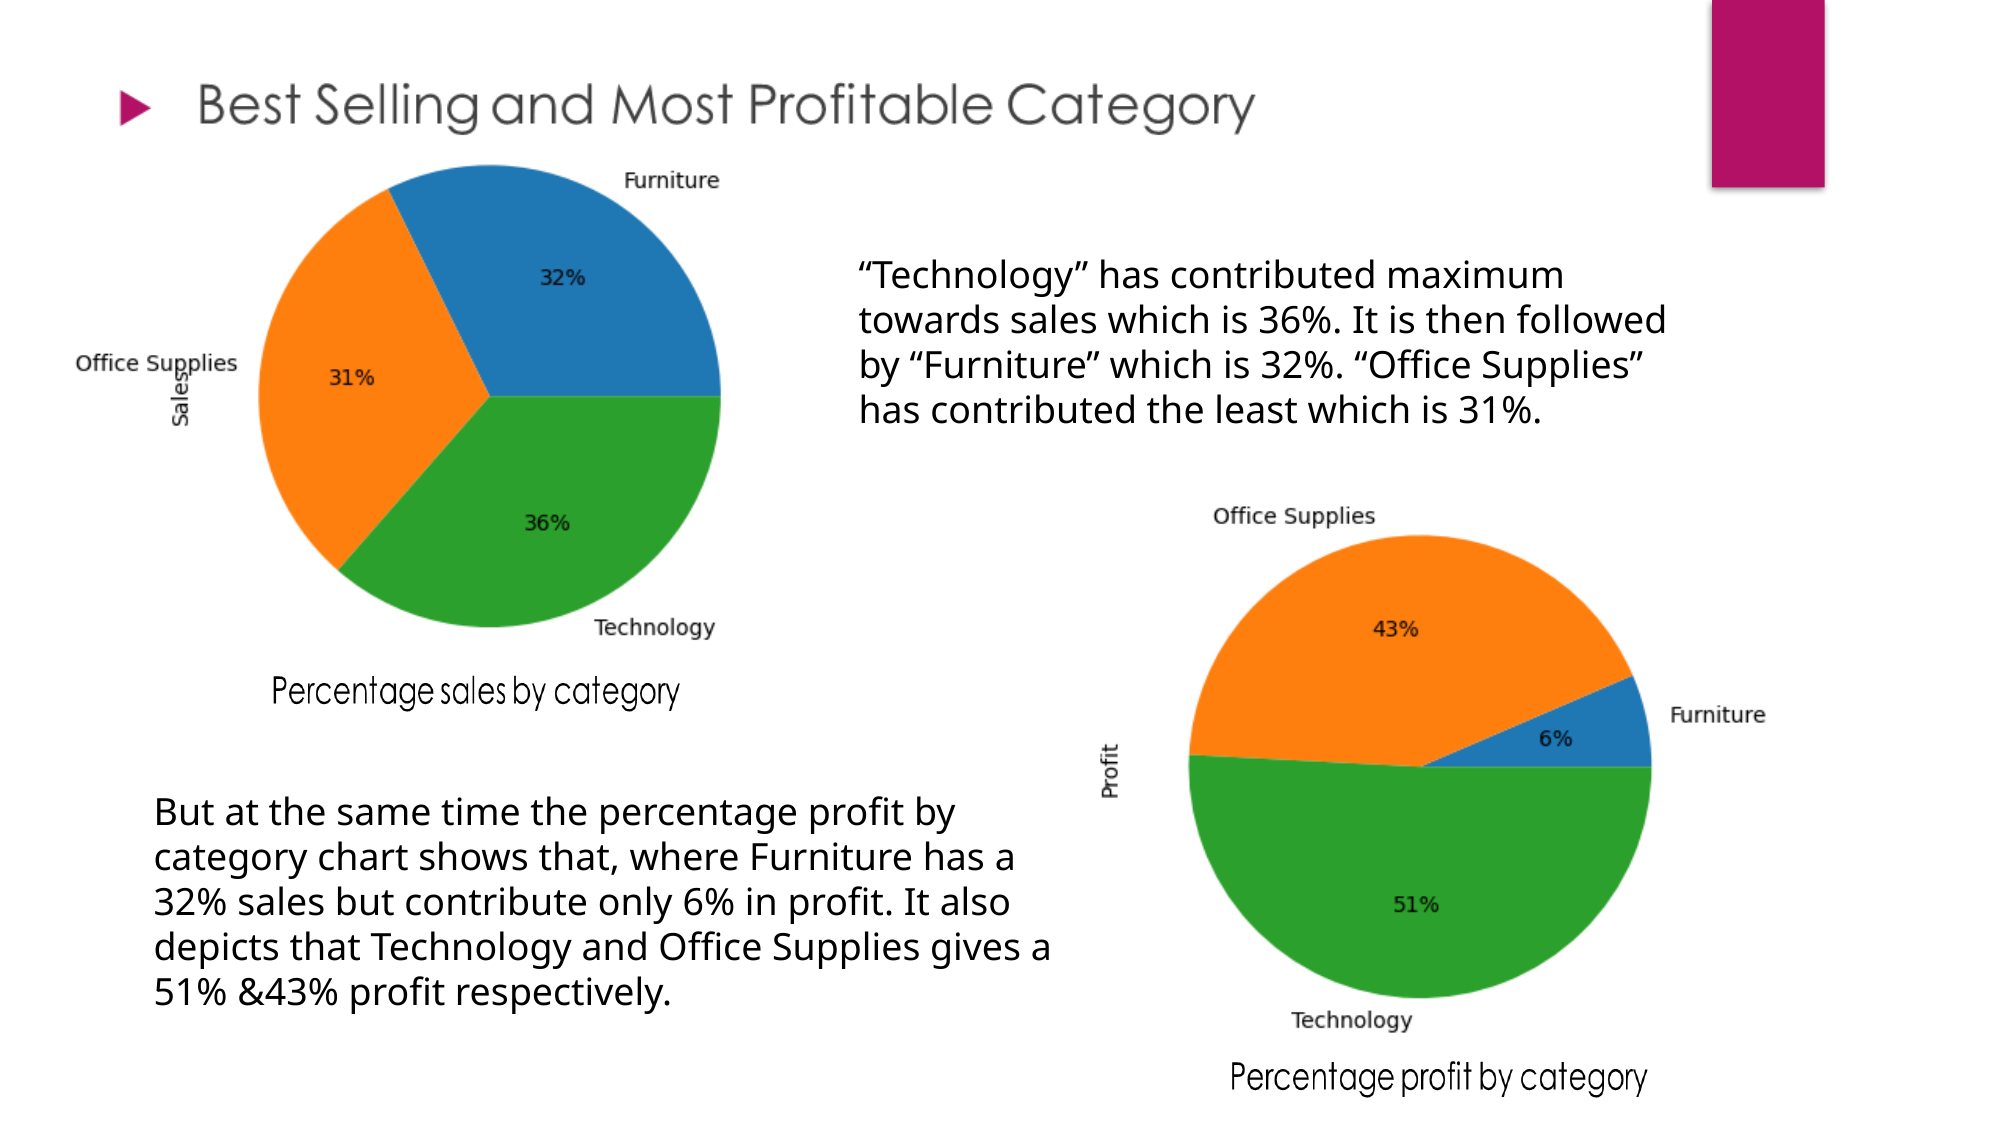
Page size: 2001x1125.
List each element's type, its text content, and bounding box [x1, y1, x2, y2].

picture [59, 52, 1288, 736]
text_box “Technology” has contributed maximum towards sales which is 36%. It is then followed by “Furniture” which is 32%. “Office Supplies” has contributed the least which is 31%. [843, 243, 1699, 439]
text_box But at the same time the percentage profit by category chart shows that, where Furniture has a 32% sales but contribute only 6% in profit. It also depicts that Technology and Office Supplies gives a 51% &43% profit respectively. [138, 780, 1071, 1021]
picture [1085, 463, 1968, 1123]
